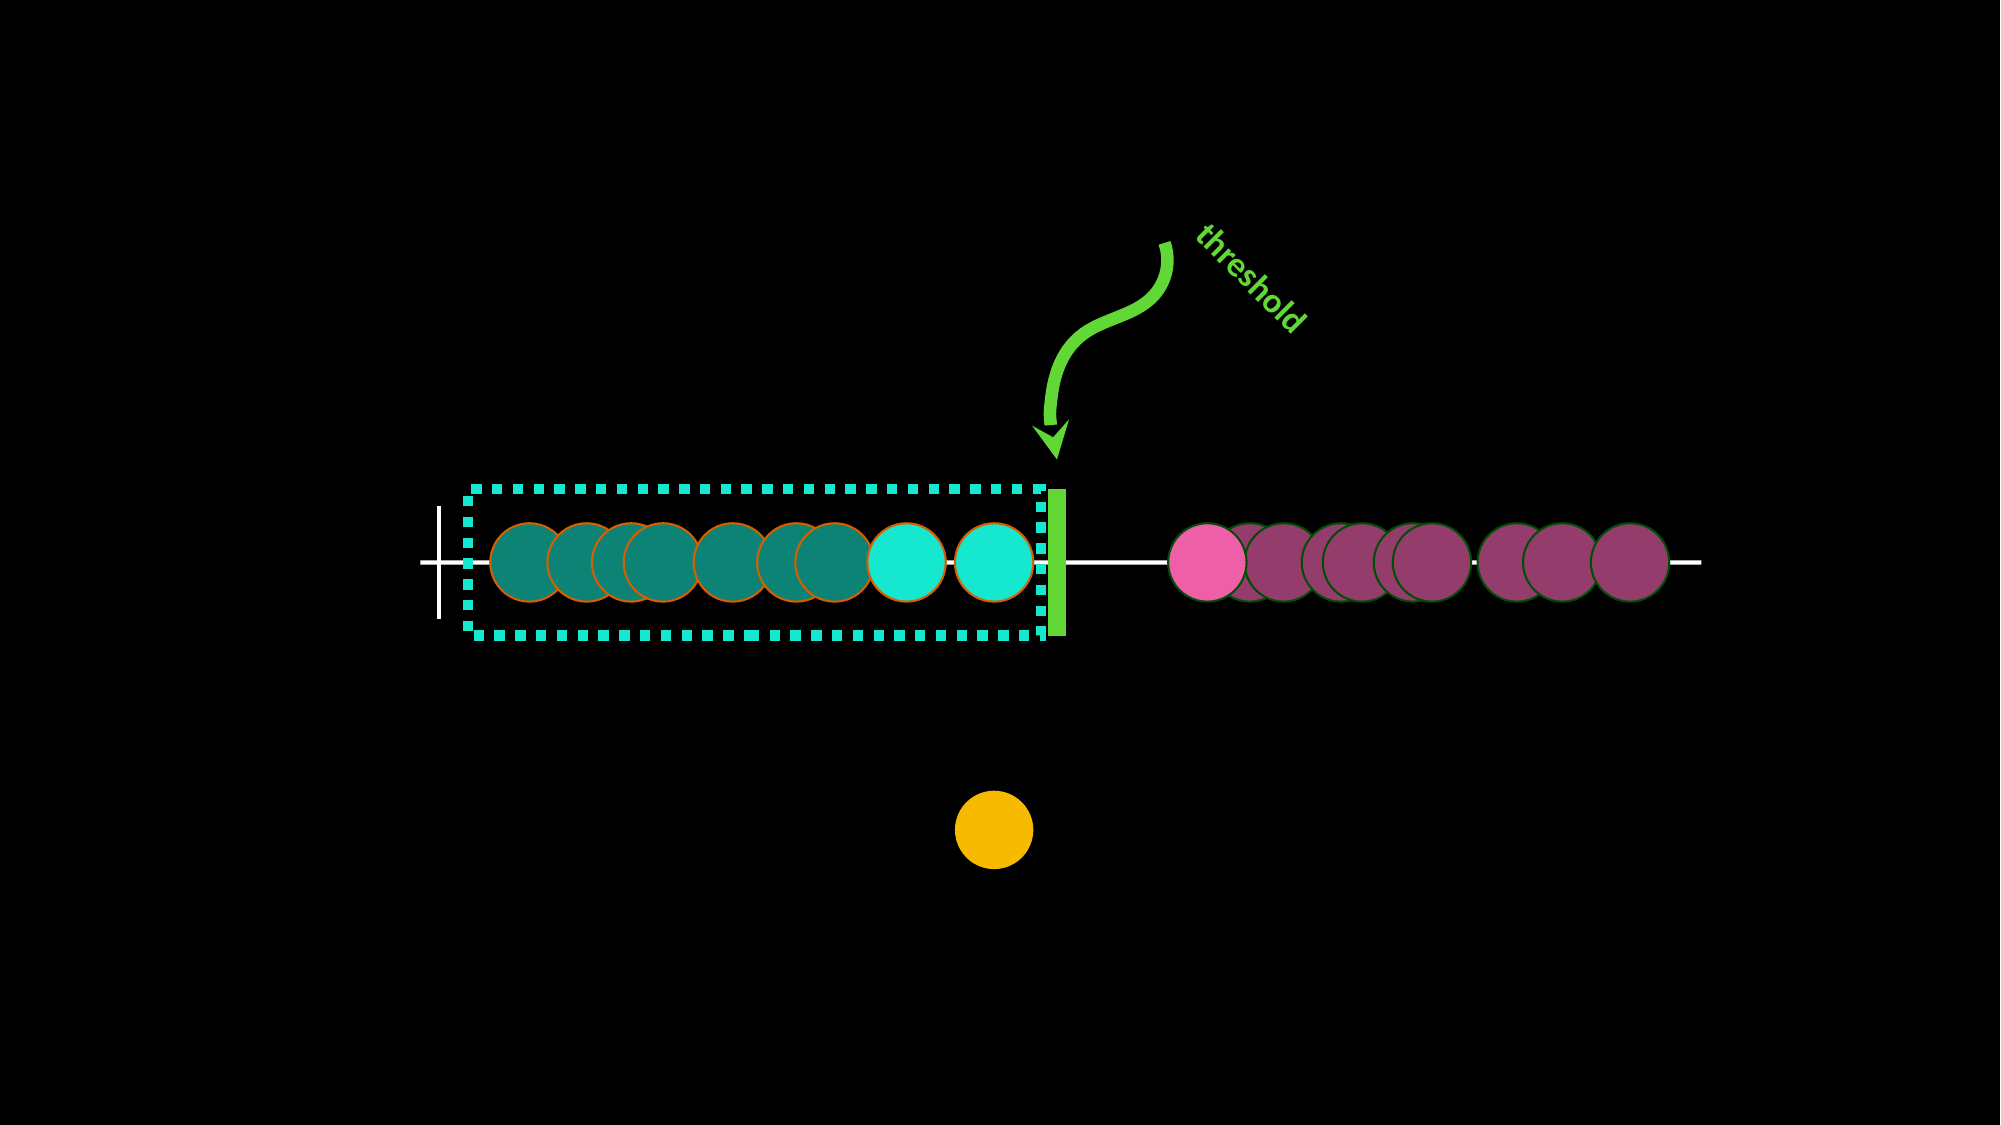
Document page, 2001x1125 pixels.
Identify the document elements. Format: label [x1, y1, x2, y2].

text_box [1050, 203, 1327, 460]
text_box [467, 489, 1041, 636]
text_box [1167, 522, 1670, 602]
text_box [489, 522, 946, 602]
text_box [954, 790, 1034, 870]
